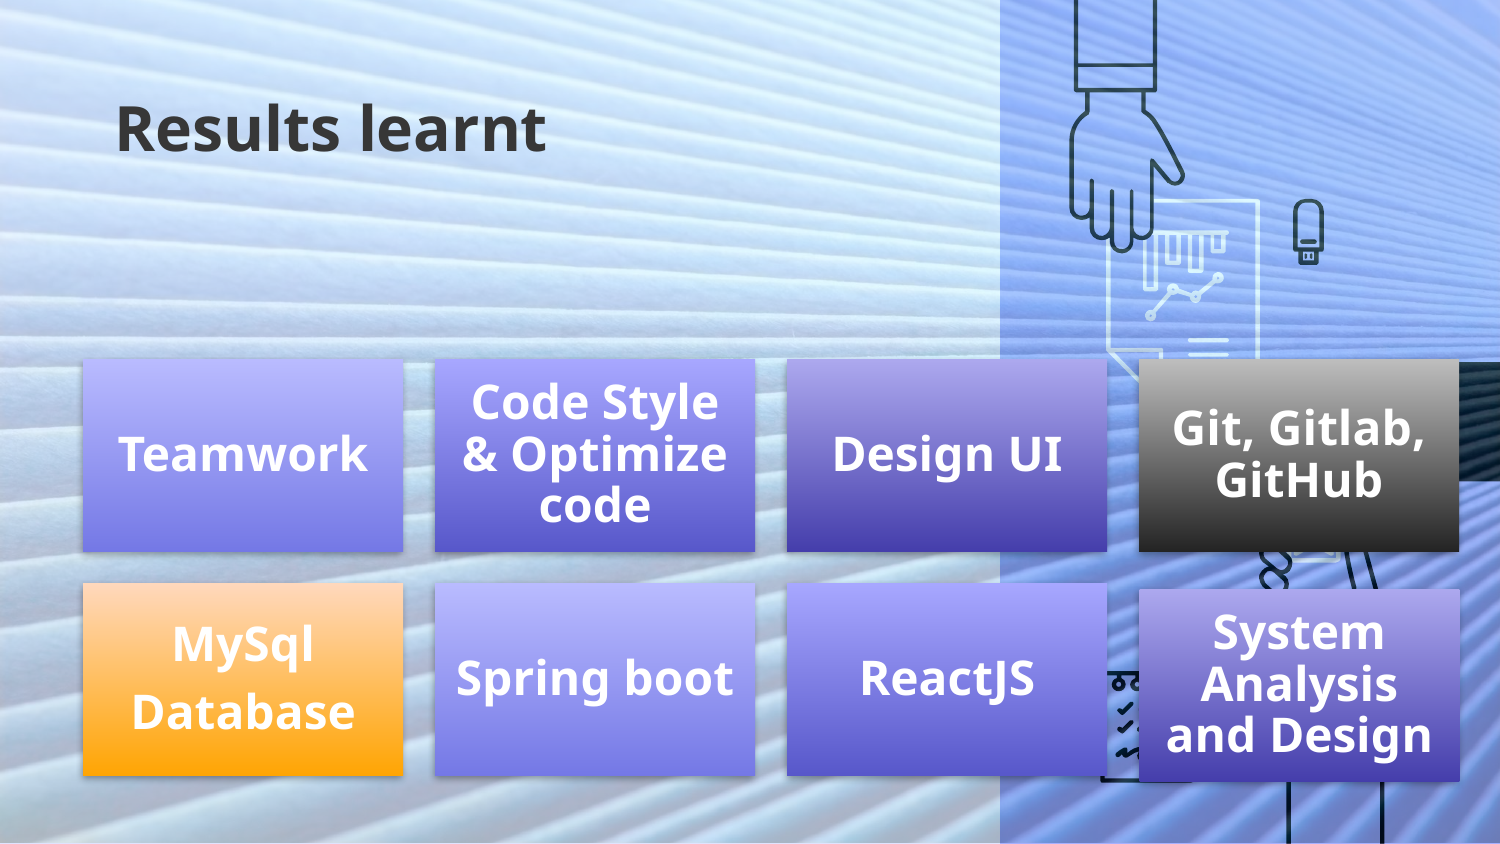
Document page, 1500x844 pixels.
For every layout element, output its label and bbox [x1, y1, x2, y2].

picture [0, 0, 1500, 843]
text_box [82, 291, 1460, 844]
